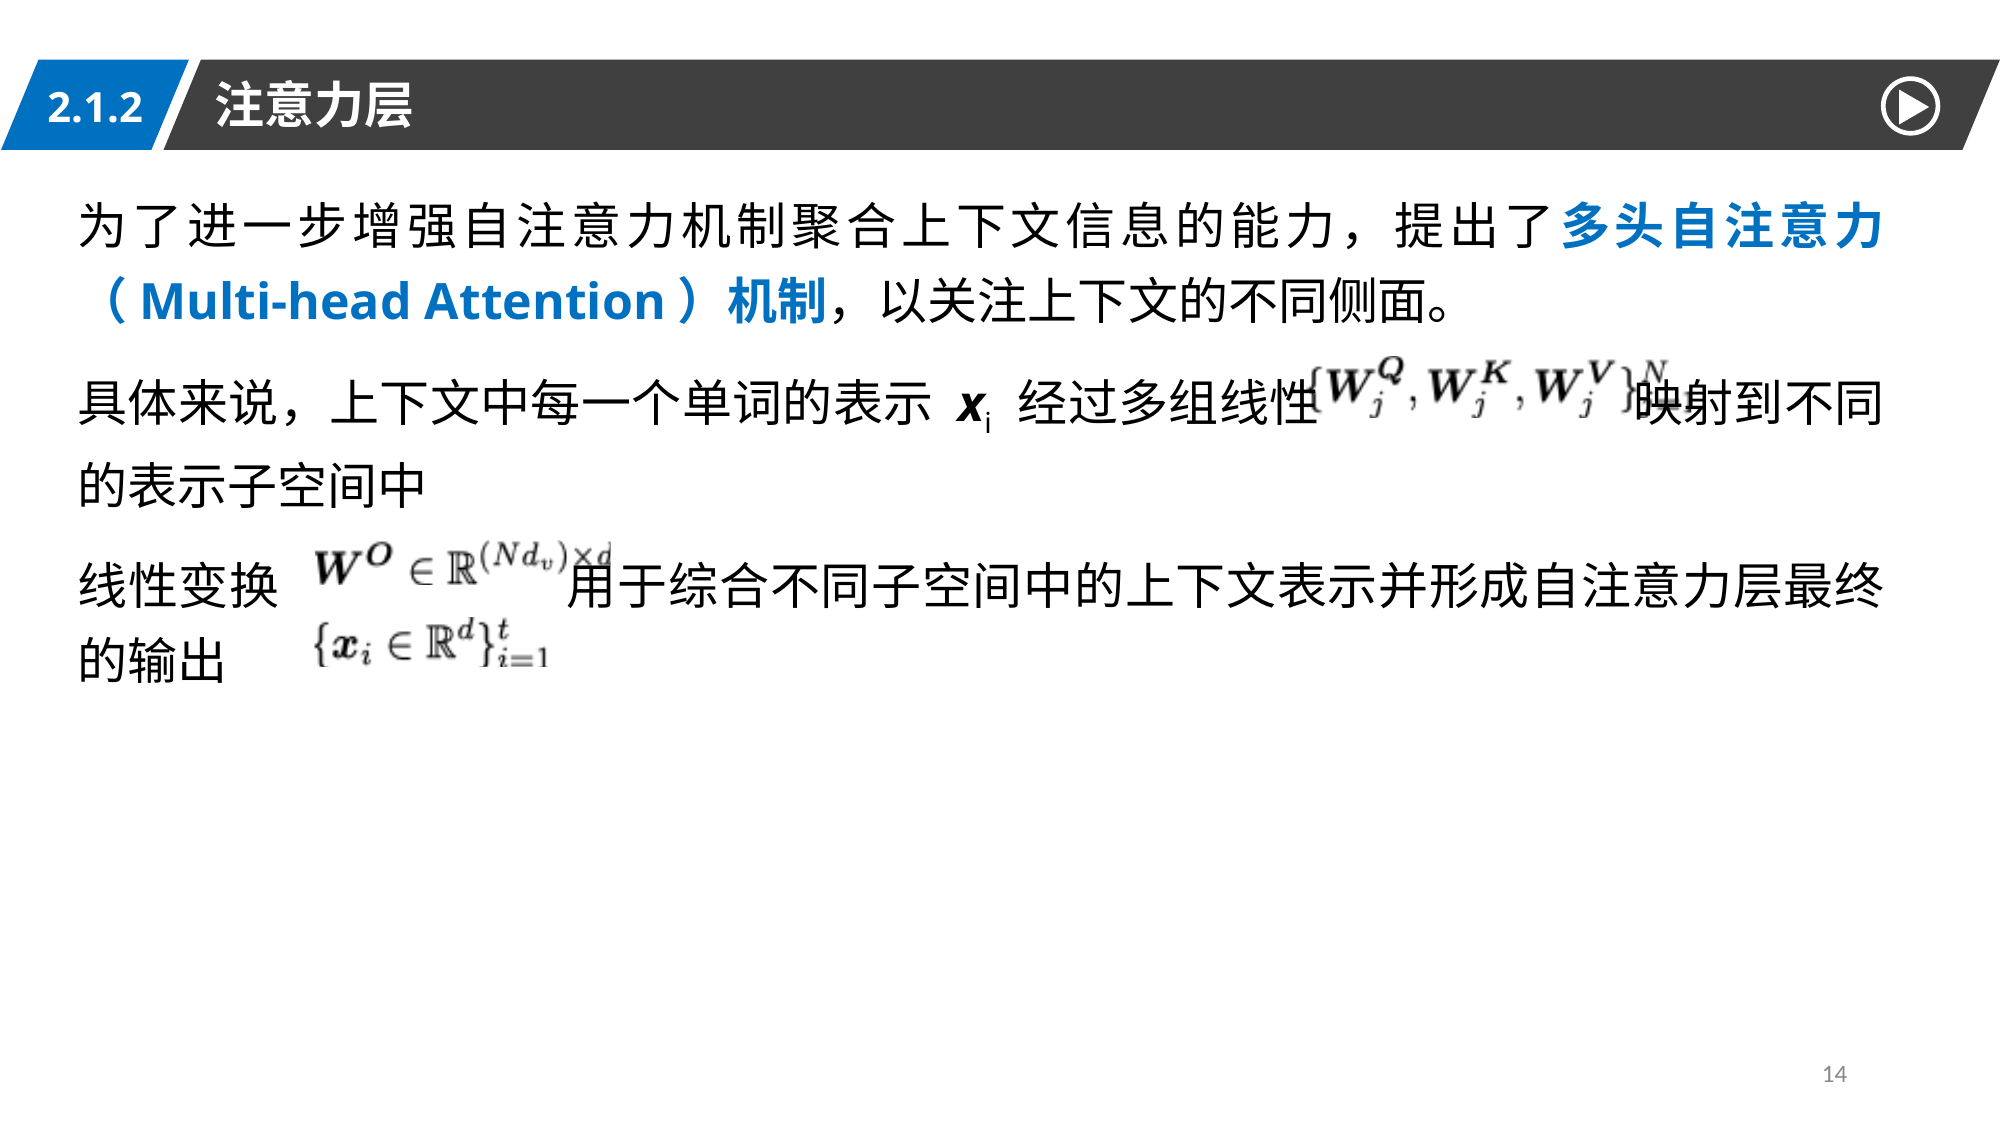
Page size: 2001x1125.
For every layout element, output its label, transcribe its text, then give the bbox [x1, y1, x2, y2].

picture [314, 540, 611, 585]
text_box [1883, 78, 1939, 134]
text_box [32, 59, 189, 120]
slide_number 14 [1412, 1042, 1863, 1103]
text_box 2.1.2 [26, 73, 164, 138]
picture [314, 616, 548, 668]
text_box 注意力层 [199, 66, 430, 142]
text_box [1, 89, 157, 150]
picture [1305, 356, 1692, 418]
text_box [163, 59, 2000, 150]
text_box 为了进一步增强自注意力机制聚合上下文信息的能力，提出了多头自注意力（Multi-head Attention）机制，以关注上下文的不同侧面。 具体来说，上下文中每一个单词的表示 xi 经过多组线性 映射到不同的表示子空间中 线性变换 用于综合不同子空间中的上下文表示并形成自注意力层最终的输出 [62, 171, 1900, 697]
